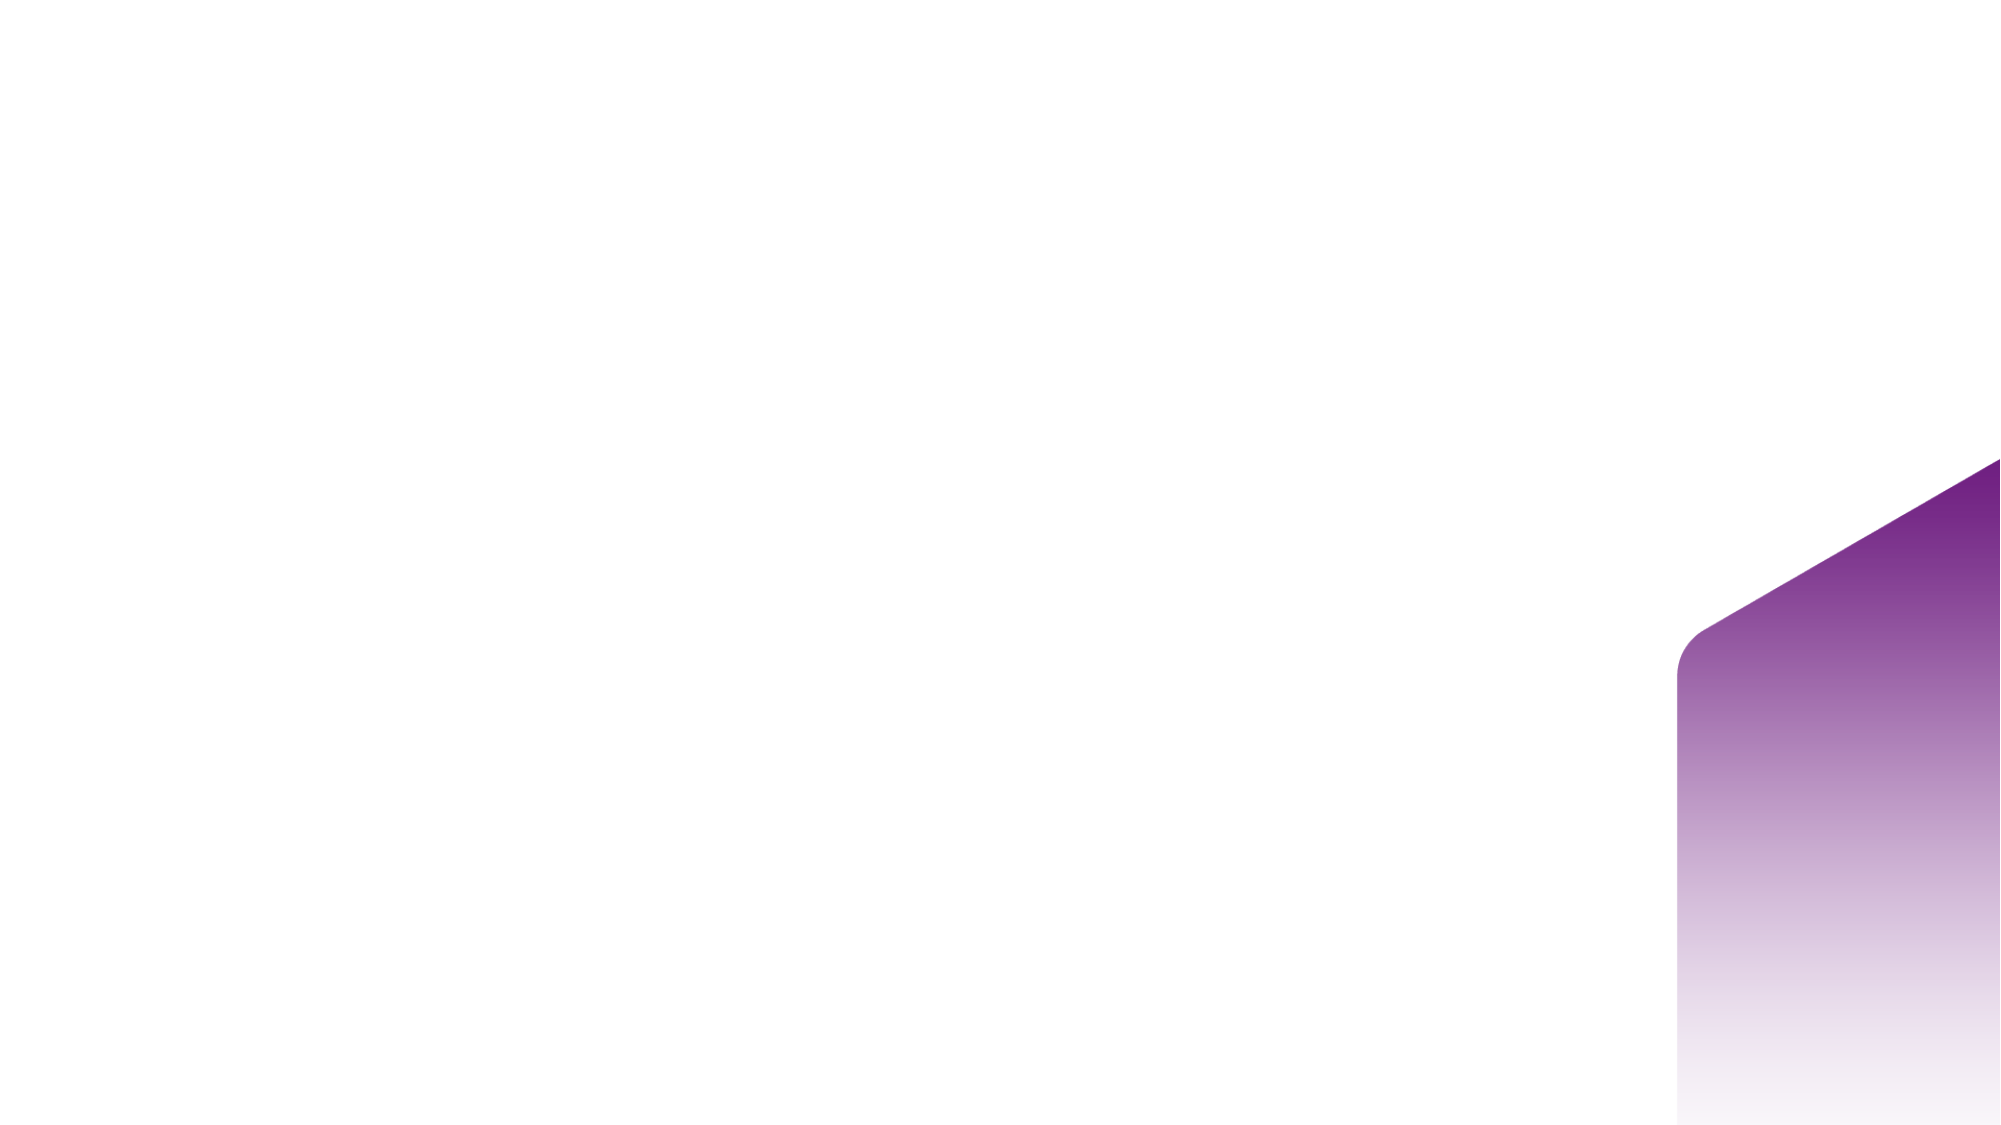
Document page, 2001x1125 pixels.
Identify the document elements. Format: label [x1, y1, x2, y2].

picture [1166, 200, 2000, 1125]
